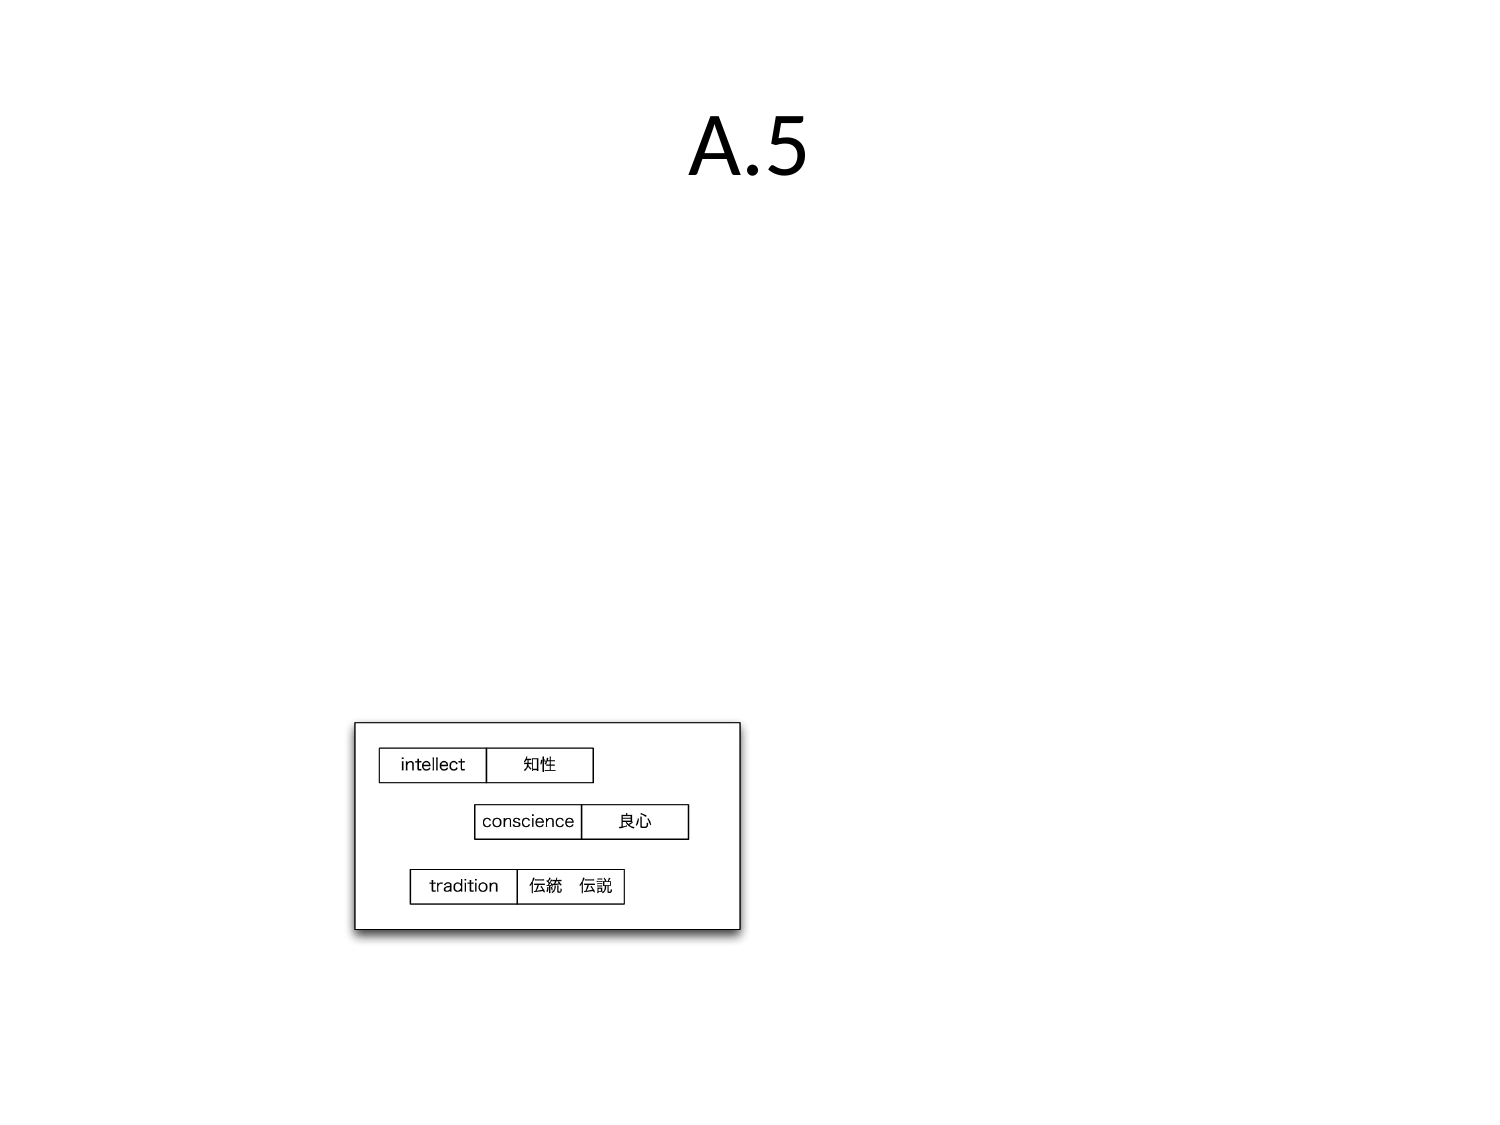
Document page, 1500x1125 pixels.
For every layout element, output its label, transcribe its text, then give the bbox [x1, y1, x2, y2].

title A.5 [75, 45, 1425, 233]
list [191, 262, 1309, 1006]
